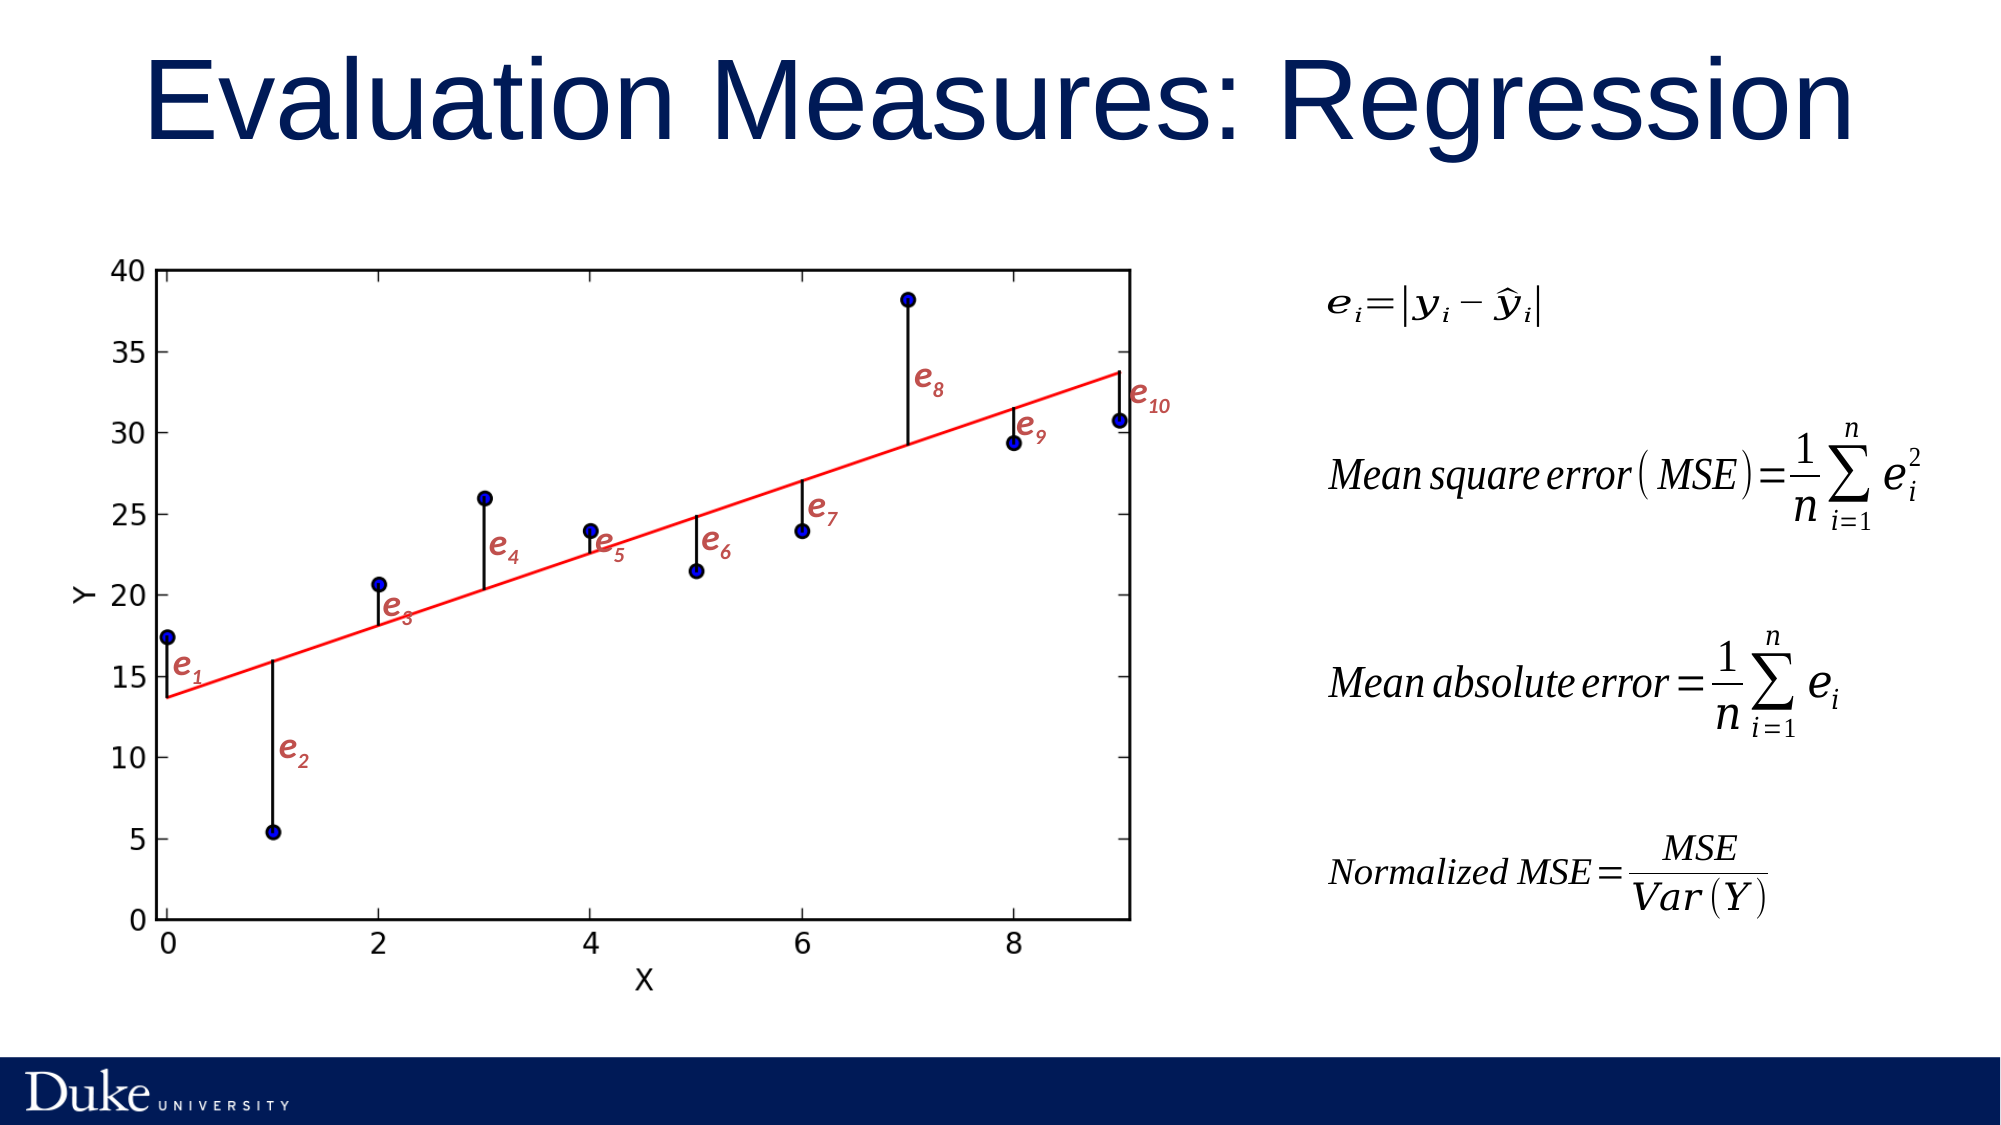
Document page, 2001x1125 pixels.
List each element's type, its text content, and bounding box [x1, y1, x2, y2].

title Evaluation Measures: Regression [99, 0, 1900, 188]
picture [0, 0, 2001, 1125]
